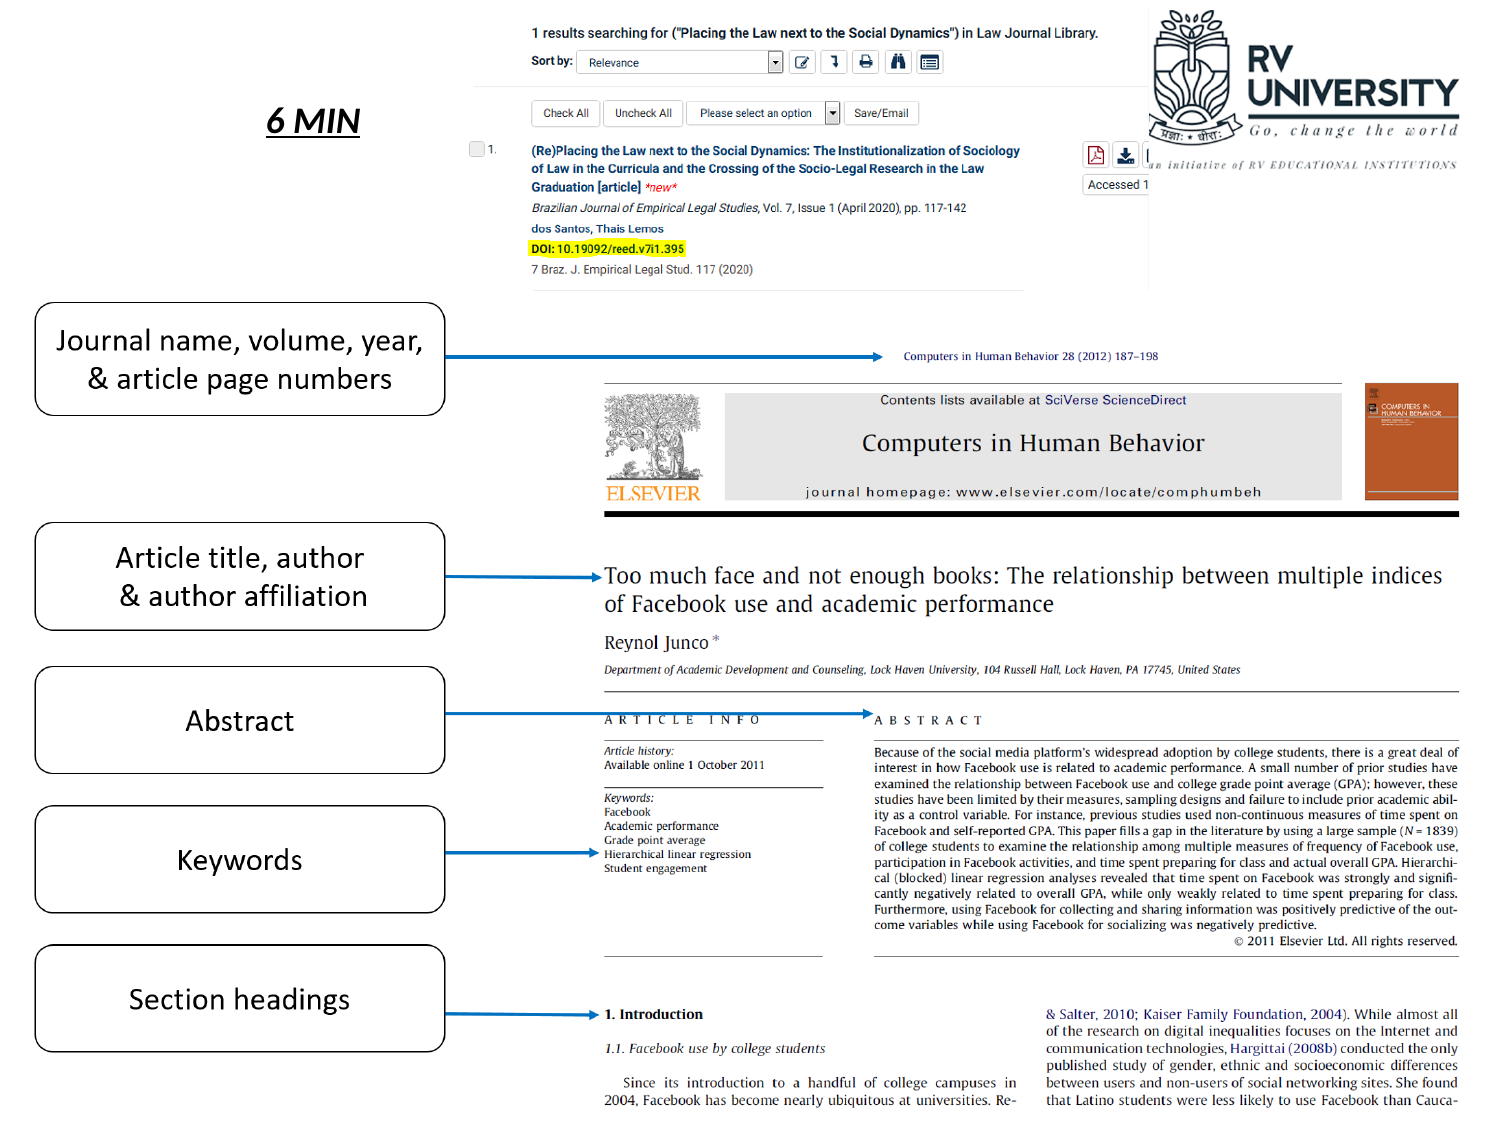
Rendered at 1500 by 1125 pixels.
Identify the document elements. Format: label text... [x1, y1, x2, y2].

picture [19, 7, 1481, 1125]
text_box 6 MIN [76, 88, 459, 149]
